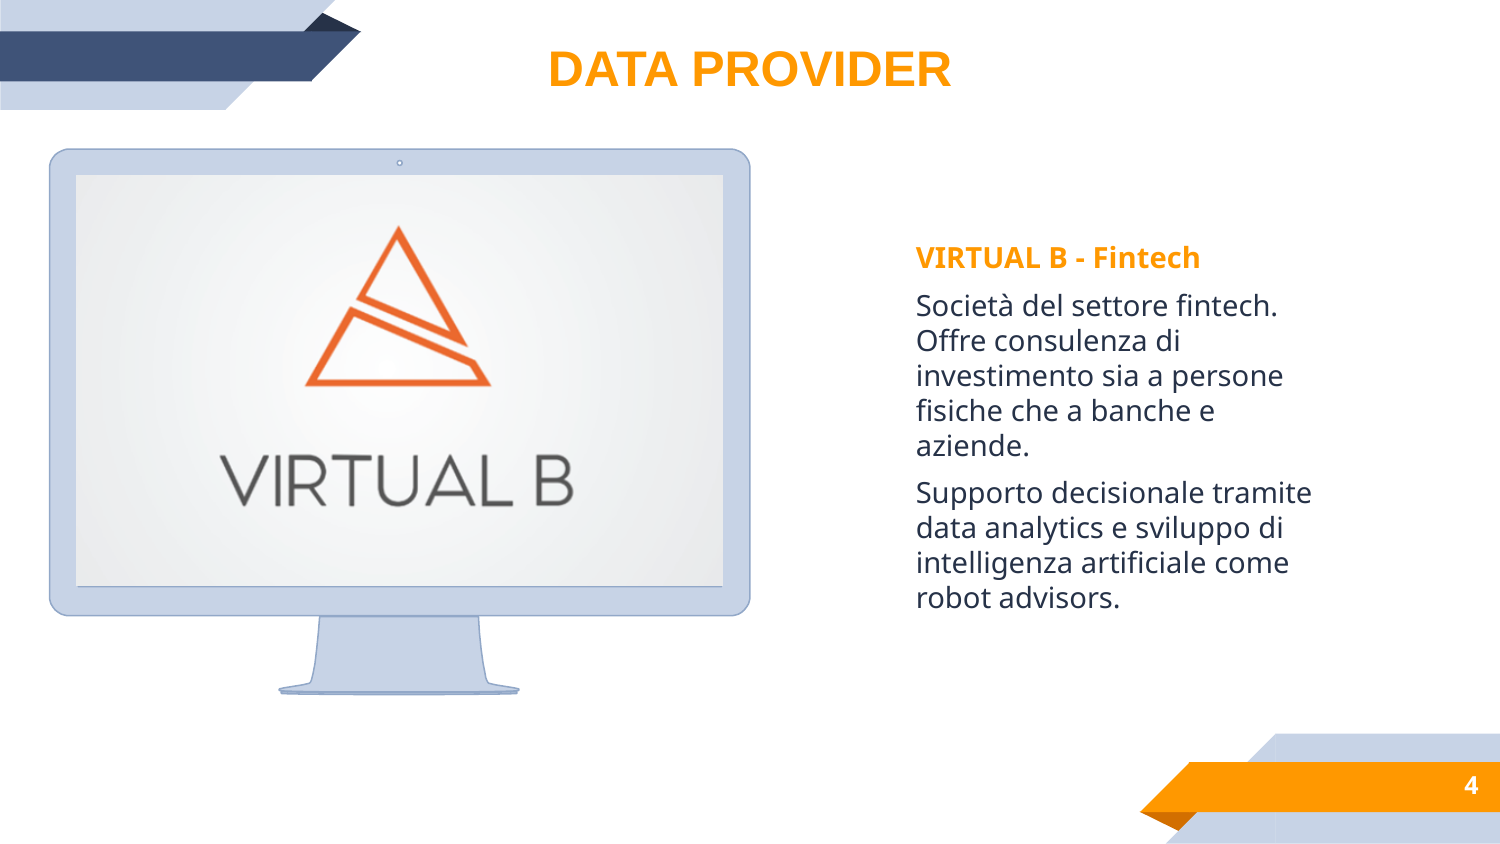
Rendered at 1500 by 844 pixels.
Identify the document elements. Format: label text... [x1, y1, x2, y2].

list VIRTUAL B - Fintech Società del settore fintech. Offre consulenza di investimento sia a persone fisiche che a banche e aziende. Supporto decisionale tramite data analytics e sviluppo di intelligenza artificiale come robot advisors. [888, 229, 1350, 673]
text_box DATA PROVIDER [495, 29, 1005, 105]
text_box Place your screenshot here [4, 672, 647, 844]
picture [76, 175, 724, 587]
slide_number 4 [1249, 760, 1494, 813]
text_box [49, 149, 750, 672]
